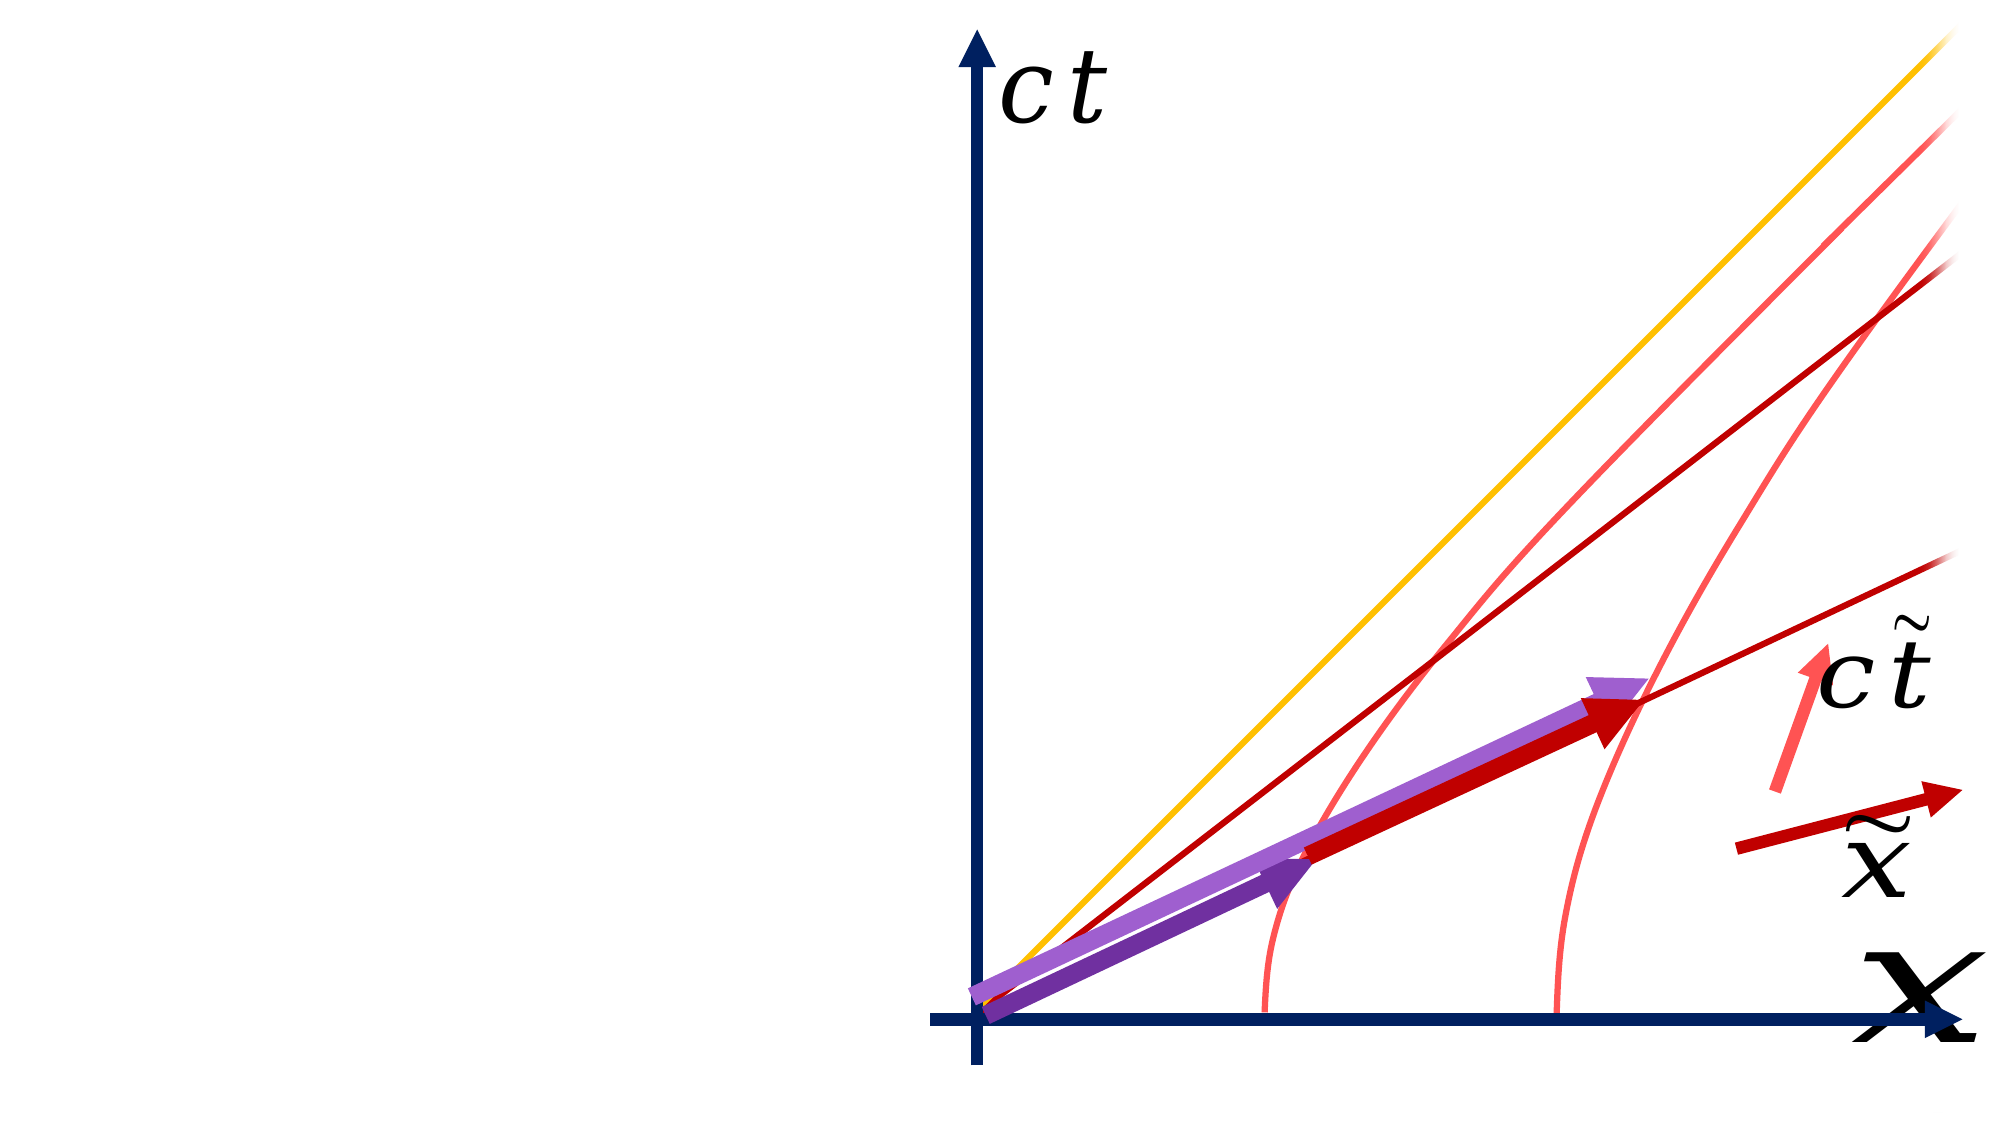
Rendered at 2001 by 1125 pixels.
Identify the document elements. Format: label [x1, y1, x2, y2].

text_box [972, 0, 2000, 1113]
text_box [985, 997, 1317, 1016]
text_box [1307, 699, 1644, 857]
text_box [971, 678, 1649, 997]
